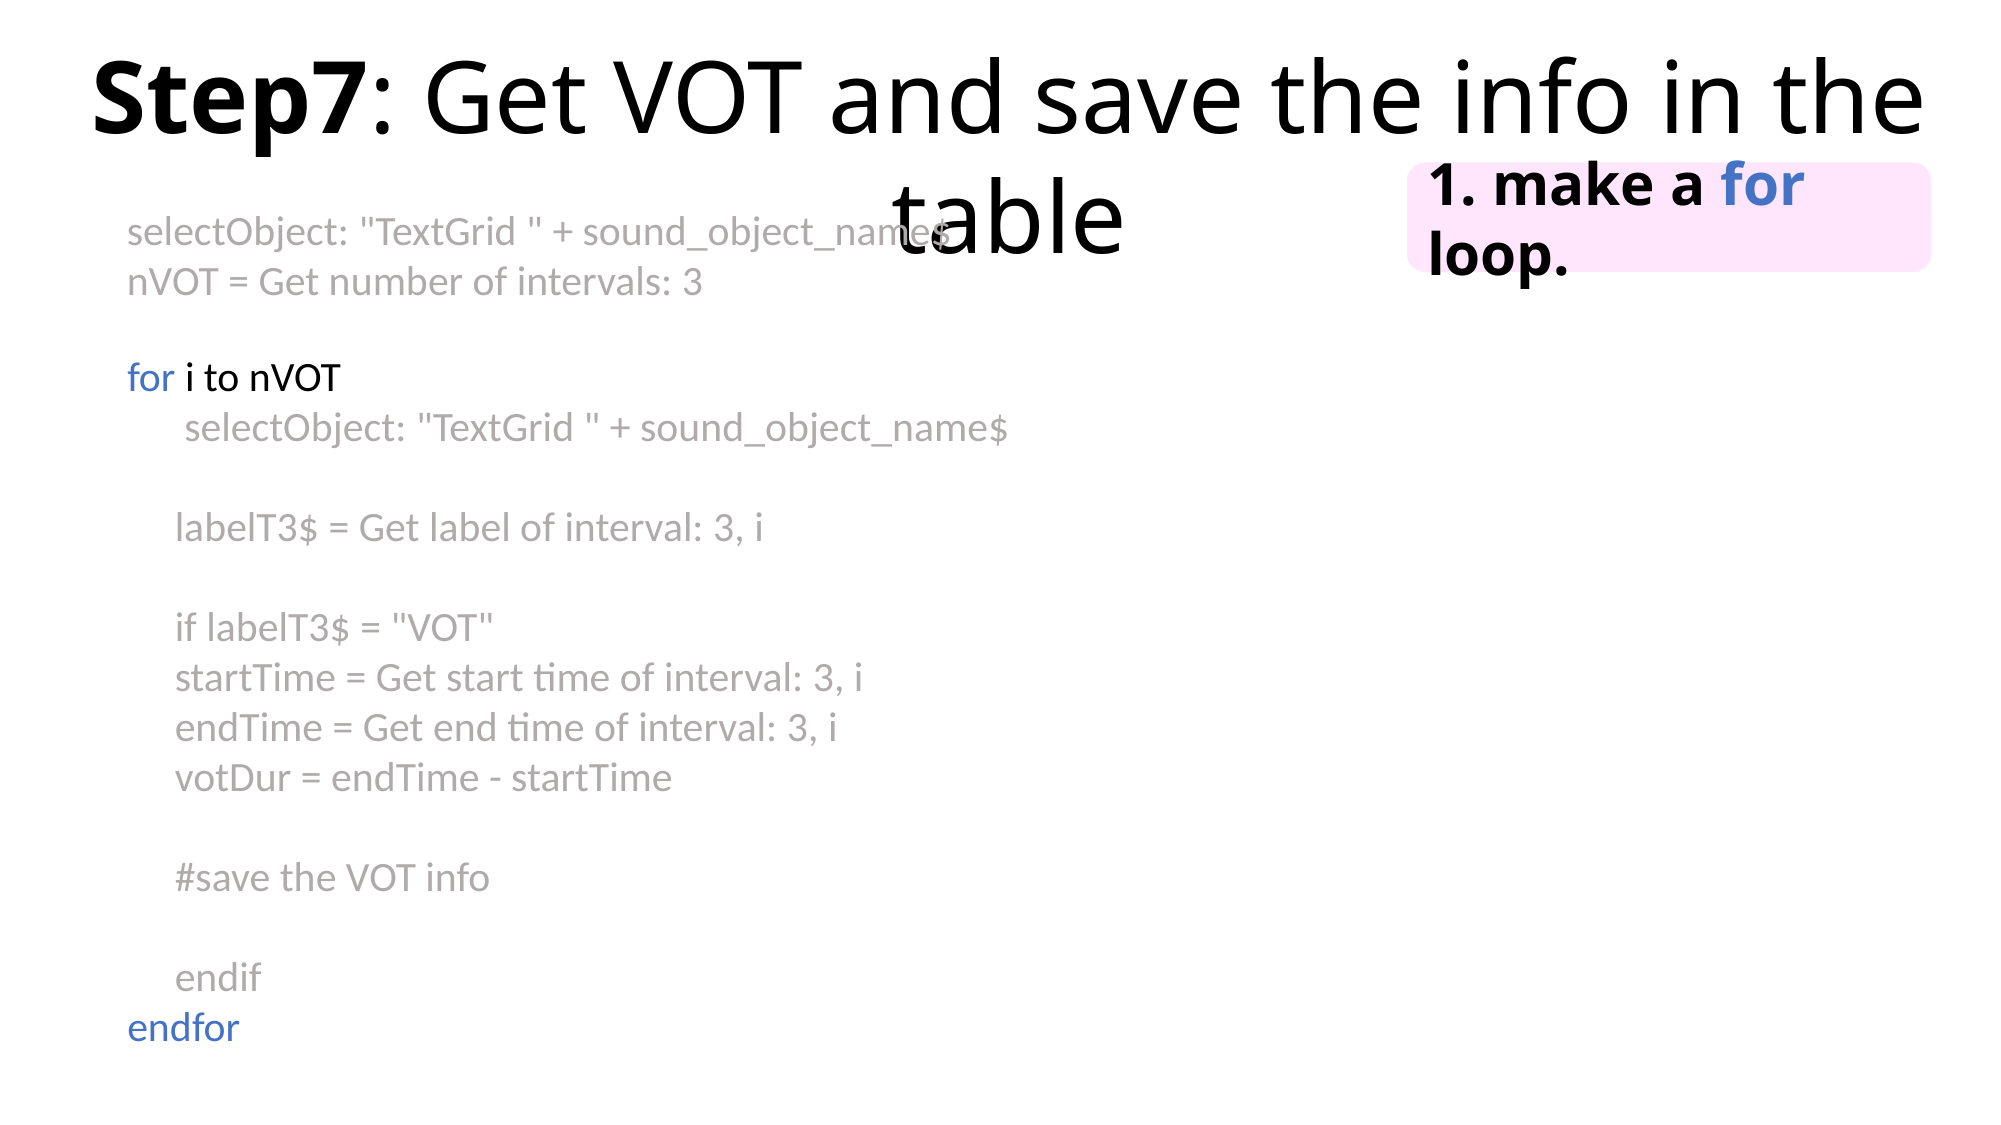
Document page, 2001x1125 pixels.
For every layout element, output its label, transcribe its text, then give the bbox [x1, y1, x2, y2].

text_box for i to nVOT selectObject: "TextGrid " + sound_object_name$ labelT3$ = Get label of interval: 3, i if labelT3$ = "VOT" startTime = Get start time of interval: 3, i endTime = Get end time of interval: 3, i votDur = endTime - startTime #save the VOT info endif endfor [112, 342, 1468, 1058]
text_box Step7: Get VOT and save the info in the table [0, 25, 2000, 281]
text_box selectObject: "TextGrid " + sound_object_name$ nVOT = Get number of intervals: 3 [111, 195, 1561, 311]
text_box 1. make a for loop. [1405, 161, 1933, 274]
